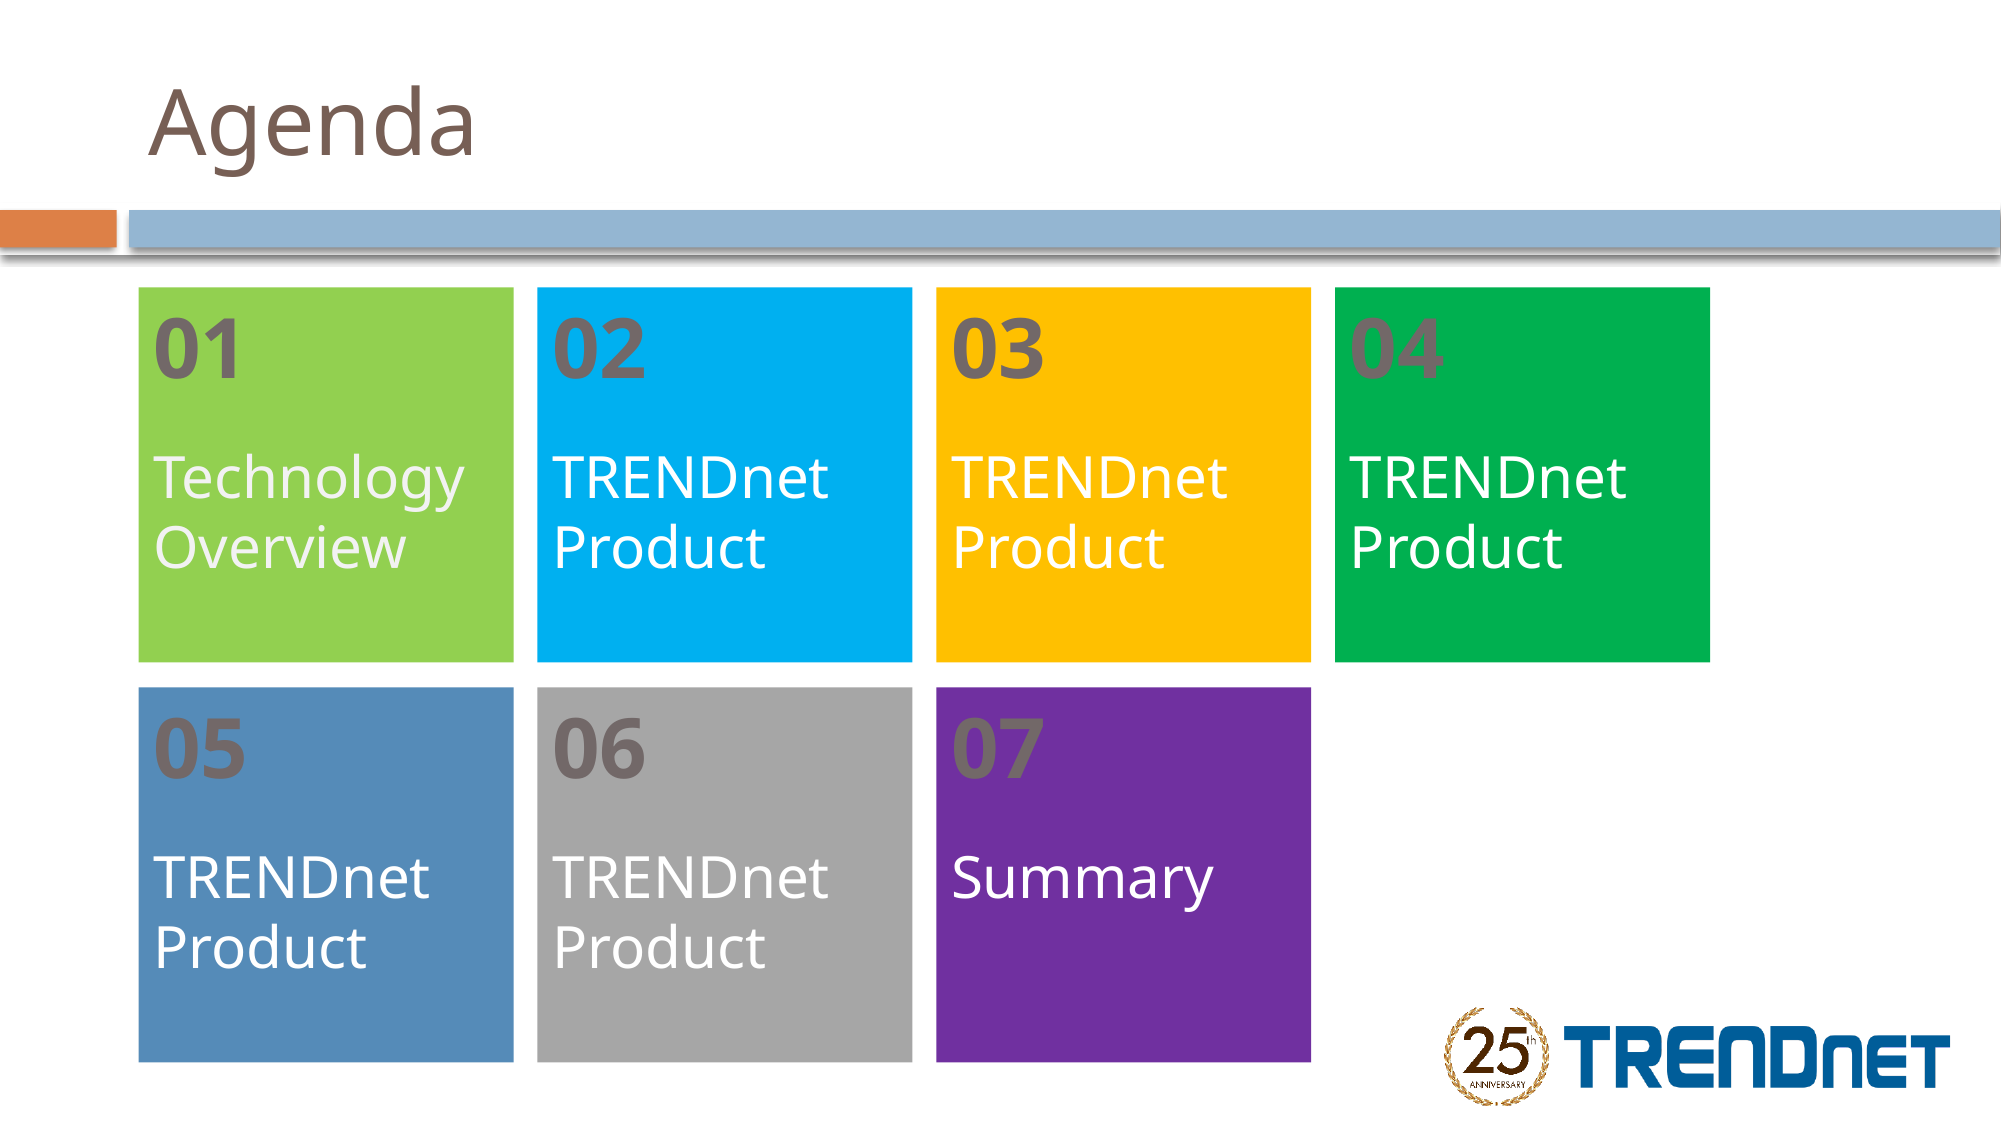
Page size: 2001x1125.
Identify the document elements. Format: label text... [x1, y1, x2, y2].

text_box 07 Summary [936, 687, 1312, 1063]
picture [1562, 1024, 1951, 1089]
text_box 05 TRENDnet Product [138, 687, 514, 1063]
text_box 06 TRENDnet Product [537, 687, 913, 1063]
text_box 01 Technology Overview [138, 287, 514, 663]
text_box 02 TRENDnet Product [537, 287, 913, 663]
picture [1444, 1007, 1549, 1106]
text_box 03 TRENDnet Product [936, 287, 1312, 663]
title Agenda [133, 37, 1917, 200]
text_box 04 TRENDnet Product [1335, 287, 1711, 663]
